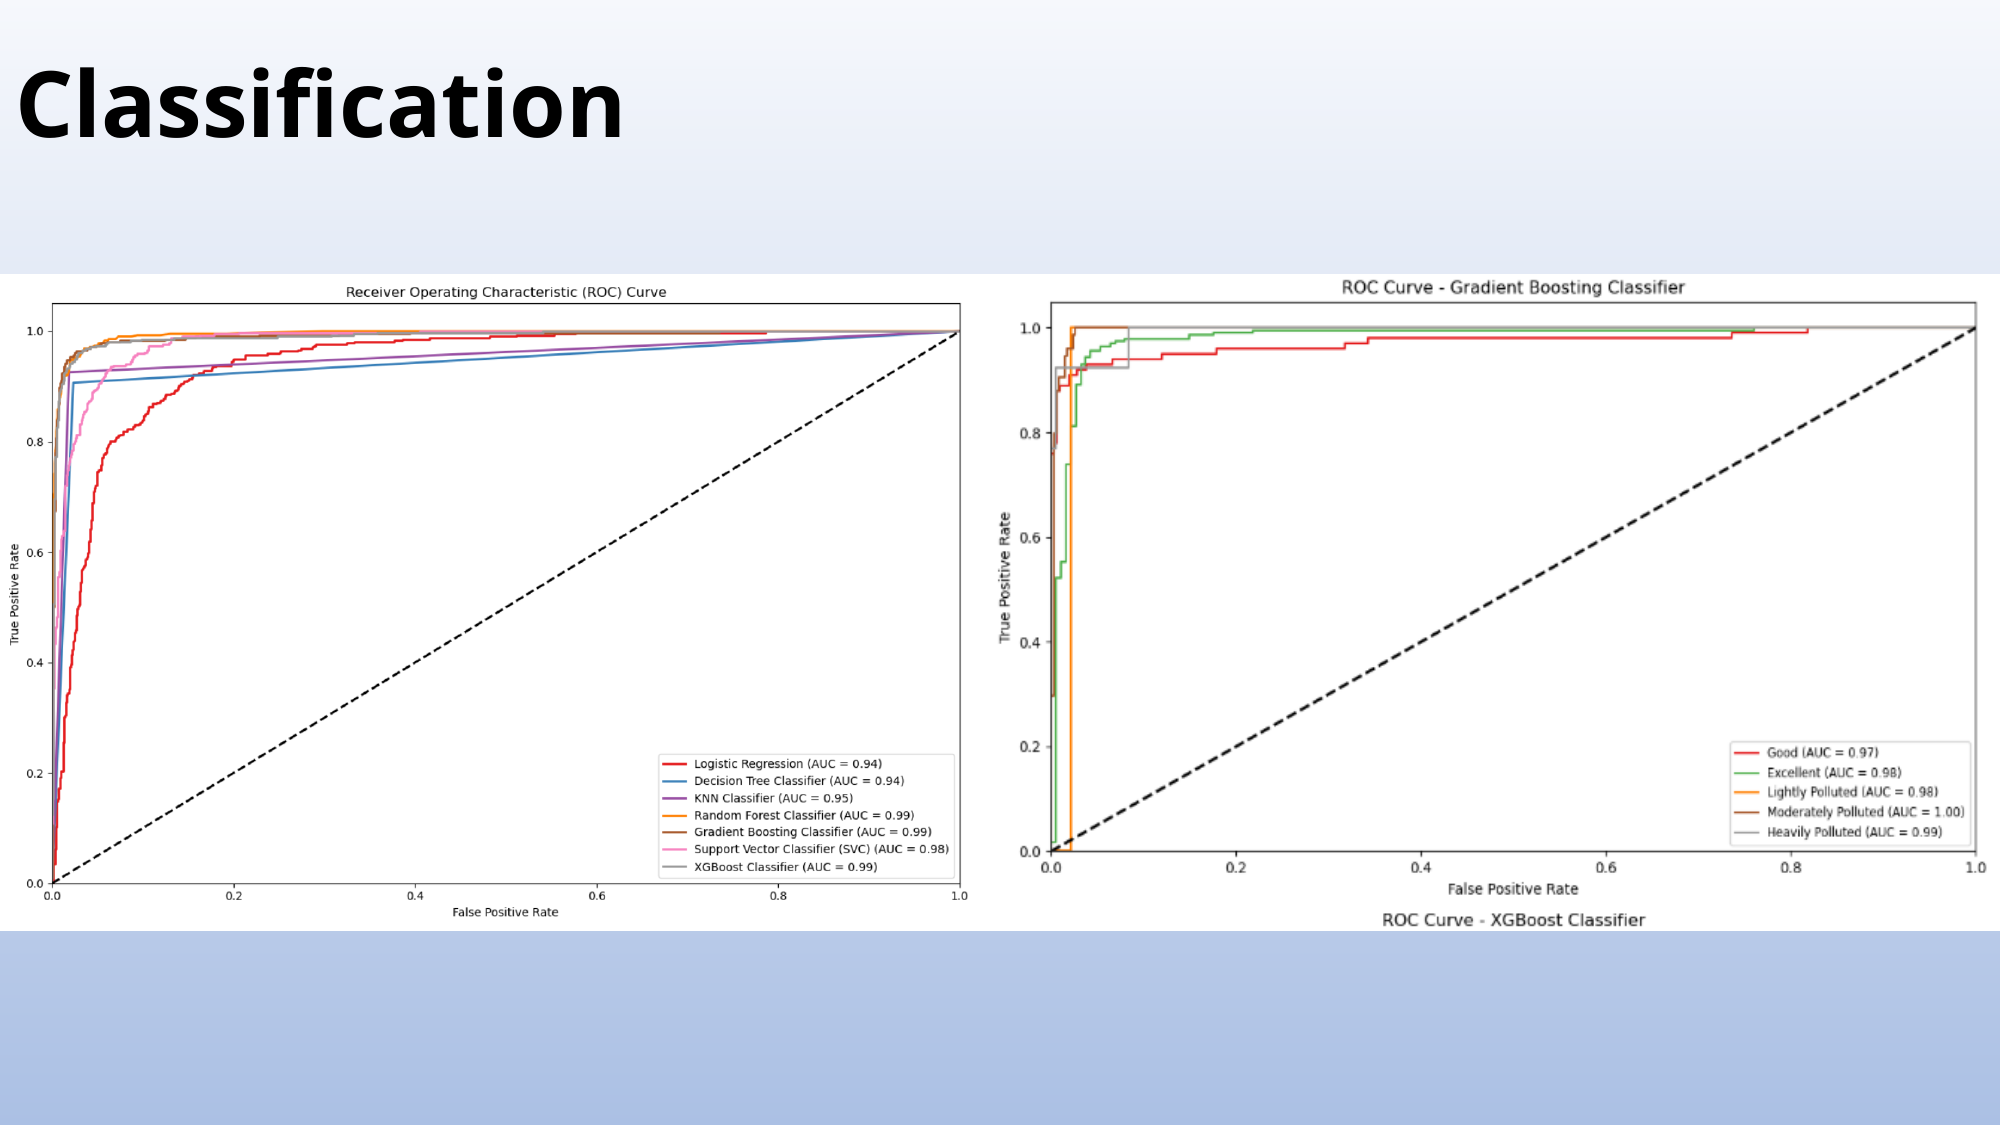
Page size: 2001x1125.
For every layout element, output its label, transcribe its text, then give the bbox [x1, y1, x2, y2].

picture [0, 274, 2000, 931]
title Classification [0, 0, 1725, 217]
